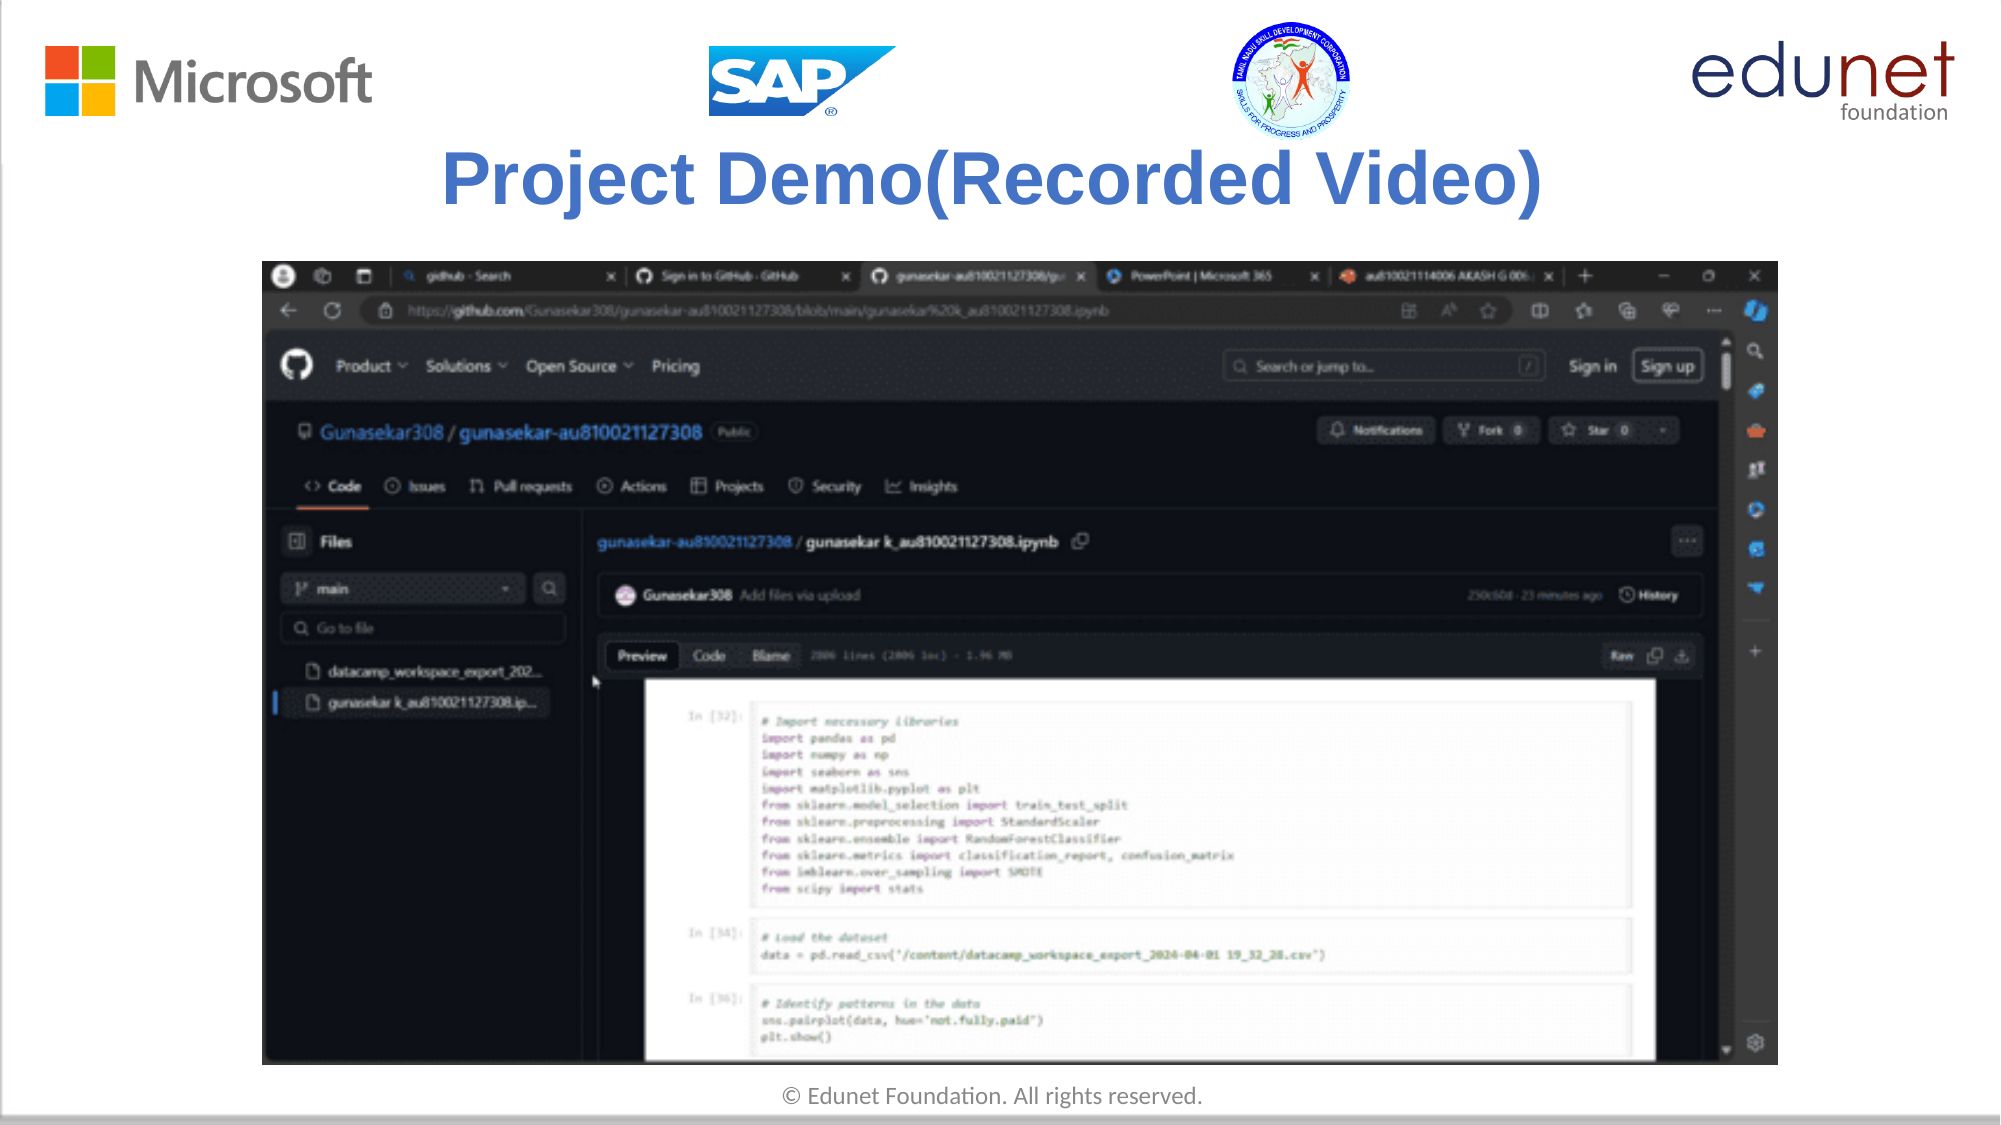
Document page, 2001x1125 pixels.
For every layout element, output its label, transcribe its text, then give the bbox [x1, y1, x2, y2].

title Project Demo(Recorded Video) [242, 92, 1743, 228]
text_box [261, 260, 1779, 1066]
picture [45, 46, 372, 116]
picture [1232, 22, 1350, 92]
footer © Edunet Foundation. All rights reserved. [655, 1075, 1331, 1125]
picture [0, 0, 2001, 1125]
picture [1686, 37, 1957, 125]
picture [709, 48, 896, 92]
